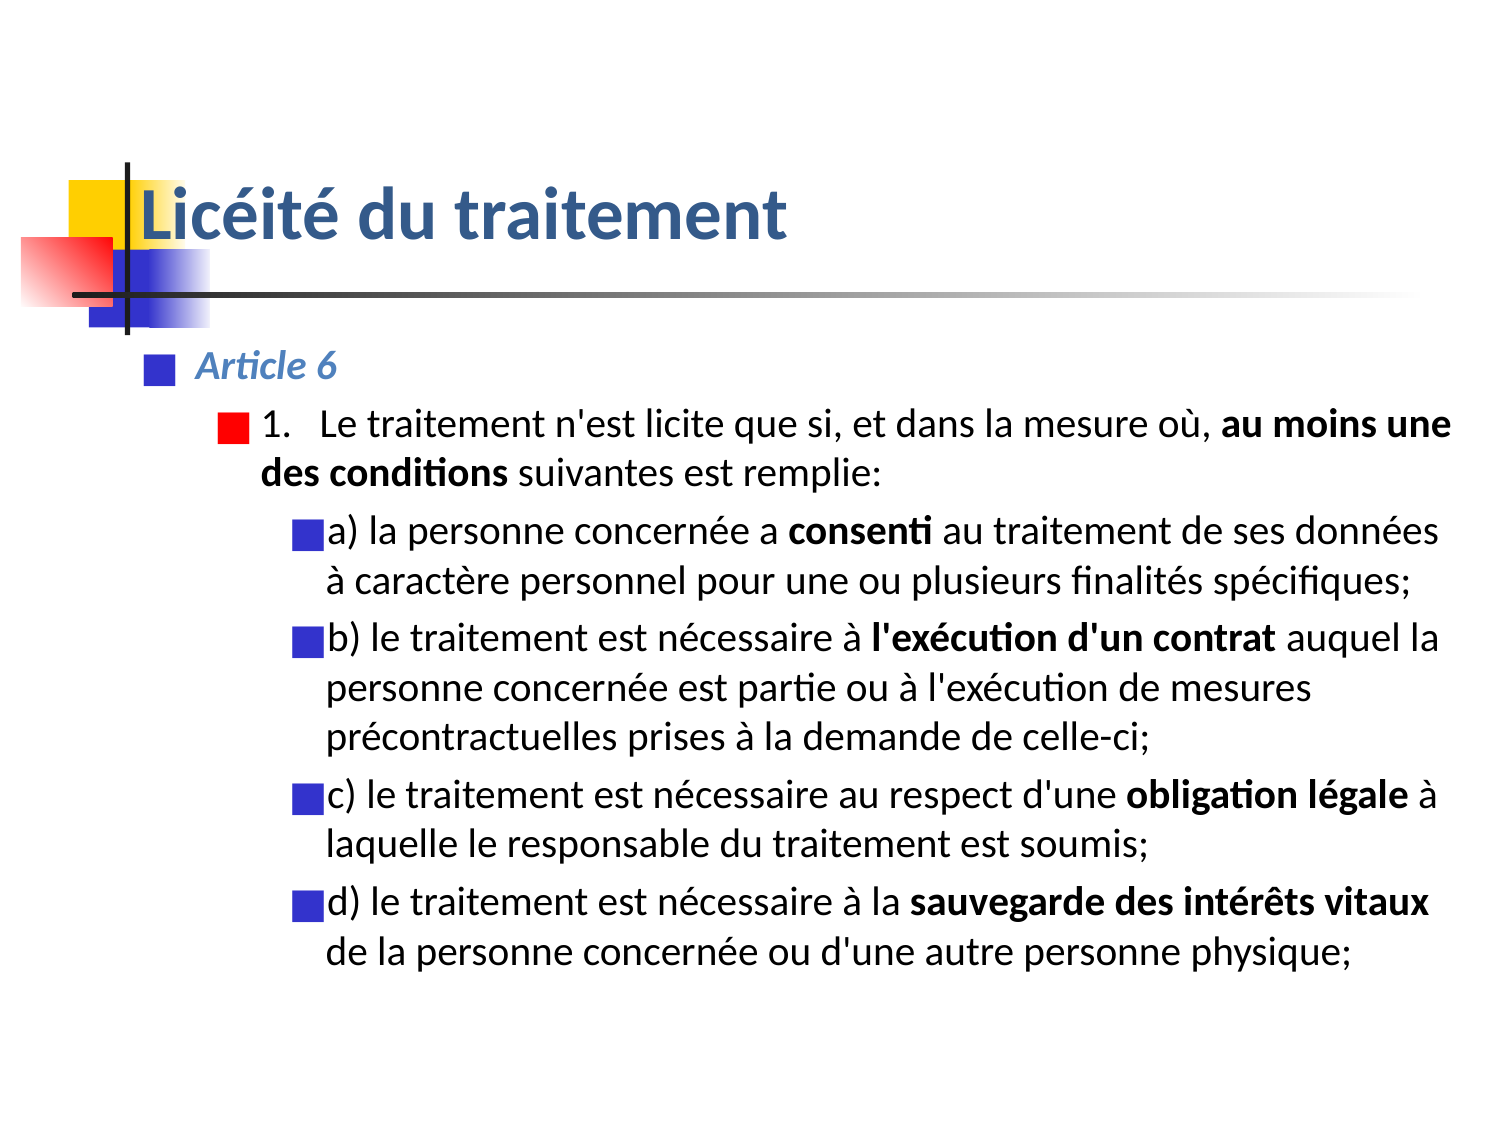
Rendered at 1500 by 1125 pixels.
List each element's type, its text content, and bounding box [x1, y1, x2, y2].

title Licéité du traitement [125, 75, 1443, 263]
list Article 6 1. Le traitement n'est licite que si, et dans la mesure où, au moins une des conditions suivantes est remplie: a) la personne concernée a consenti au traitement de ses données à caractère personnel pour une ou plusieurs finalités spécifiques; b) le traitement est nécessaire à l'exécution d'un contrat auquel la personne concernée est partie ou à l'exécution de mesures précontractuelles prises à la demande de celle-ci; c) le traitement est nécessaire au respect d'une obligation légale à laquelle le responsable du traitement est soumis; d) le traitement est nécessaire à la sauvegarde des intérêts vitaux de la personne concernée ou d'une autre personne physique; [125, 331, 1469, 1006]
